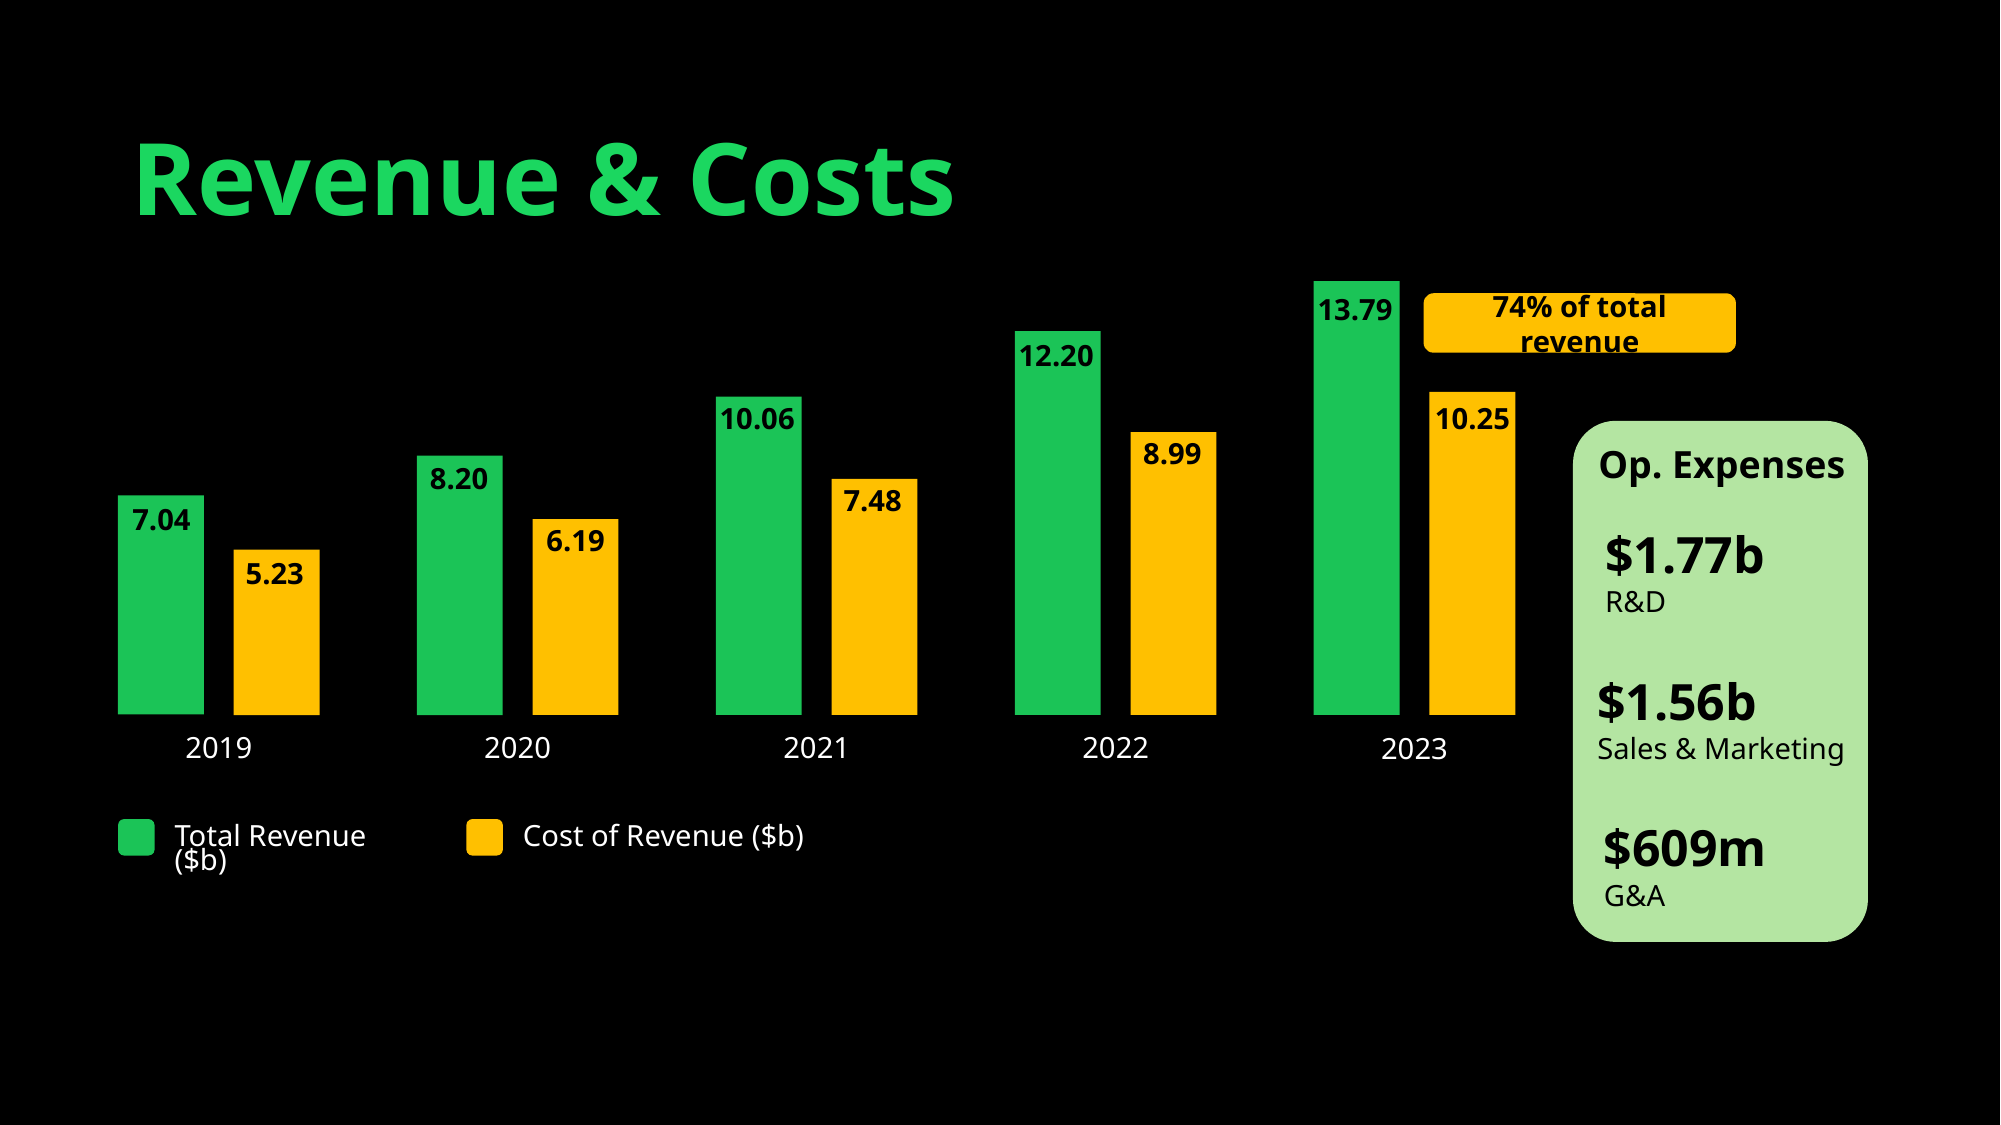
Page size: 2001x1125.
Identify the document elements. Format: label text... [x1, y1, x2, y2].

text_box [531, 518, 620, 524]
text_box [415, 535, 504, 717]
text_box [1129, 510, 1218, 716]
text_box [1312, 332, 1401, 716]
text_box 13.79 [1300, 293, 1410, 332]
text_box 74% of total revenue [1422, 291, 1738, 355]
text_box [830, 477, 919, 484]
text_box Op. Expenses [1583, 434, 1861, 494]
text_box 2021 [716, 731, 918, 778]
text_box Total Revenue ($b) [159, 819, 428, 856]
text_box 7.04 [112, 503, 211, 576]
text_box $1.77b R&D [1590, 516, 1780, 626]
text_box [1312, 279, 1401, 293]
text_box [714, 395, 803, 402]
text_box [232, 630, 321, 717]
text_box [232, 548, 321, 557]
text_box [1013, 330, 1102, 339]
text_box [1571, 419, 1870, 944]
text_box 10.06 [700, 402, 815, 475]
text_box [1428, 443, 1517, 716]
text_box 12.20 [995, 339, 1117, 381]
text_box Revenue & Costs [117, 107, 972, 243]
text_box [116, 576, 205, 716]
text_box [415, 454, 504, 462]
text_box [116, 494, 205, 503]
text_box [830, 557, 919, 716]
text_box [464, 817, 505, 858]
text_box 2023 [1313, 732, 1516, 779]
text_box [714, 475, 803, 716]
text_box 2020 [416, 731, 619, 778]
text_box [1428, 390, 1517, 402]
text_box 8.99 [1115, 437, 1230, 510]
text_box 6.19 [520, 524, 631, 597]
text_box [1013, 381, 1102, 717]
text_box 10.25 [1414, 402, 1532, 443]
text_box 8.20 [408, 462, 511, 535]
text_box $609m G&A [1589, 809, 1782, 920]
text_box [116, 817, 157, 858]
text_box $1.56b Sales & Marketing [1582, 662, 1861, 773]
text_box 2022 [1014, 731, 1217, 778]
text_box [1129, 431, 1218, 437]
text_box 2019 [117, 731, 320, 778]
text_box Cost of Revenue ($b) [507, 819, 821, 856]
text_box 5.23 [228, 557, 322, 630]
text_box [531, 597, 620, 717]
text_box 7.48 [820, 484, 926, 557]
